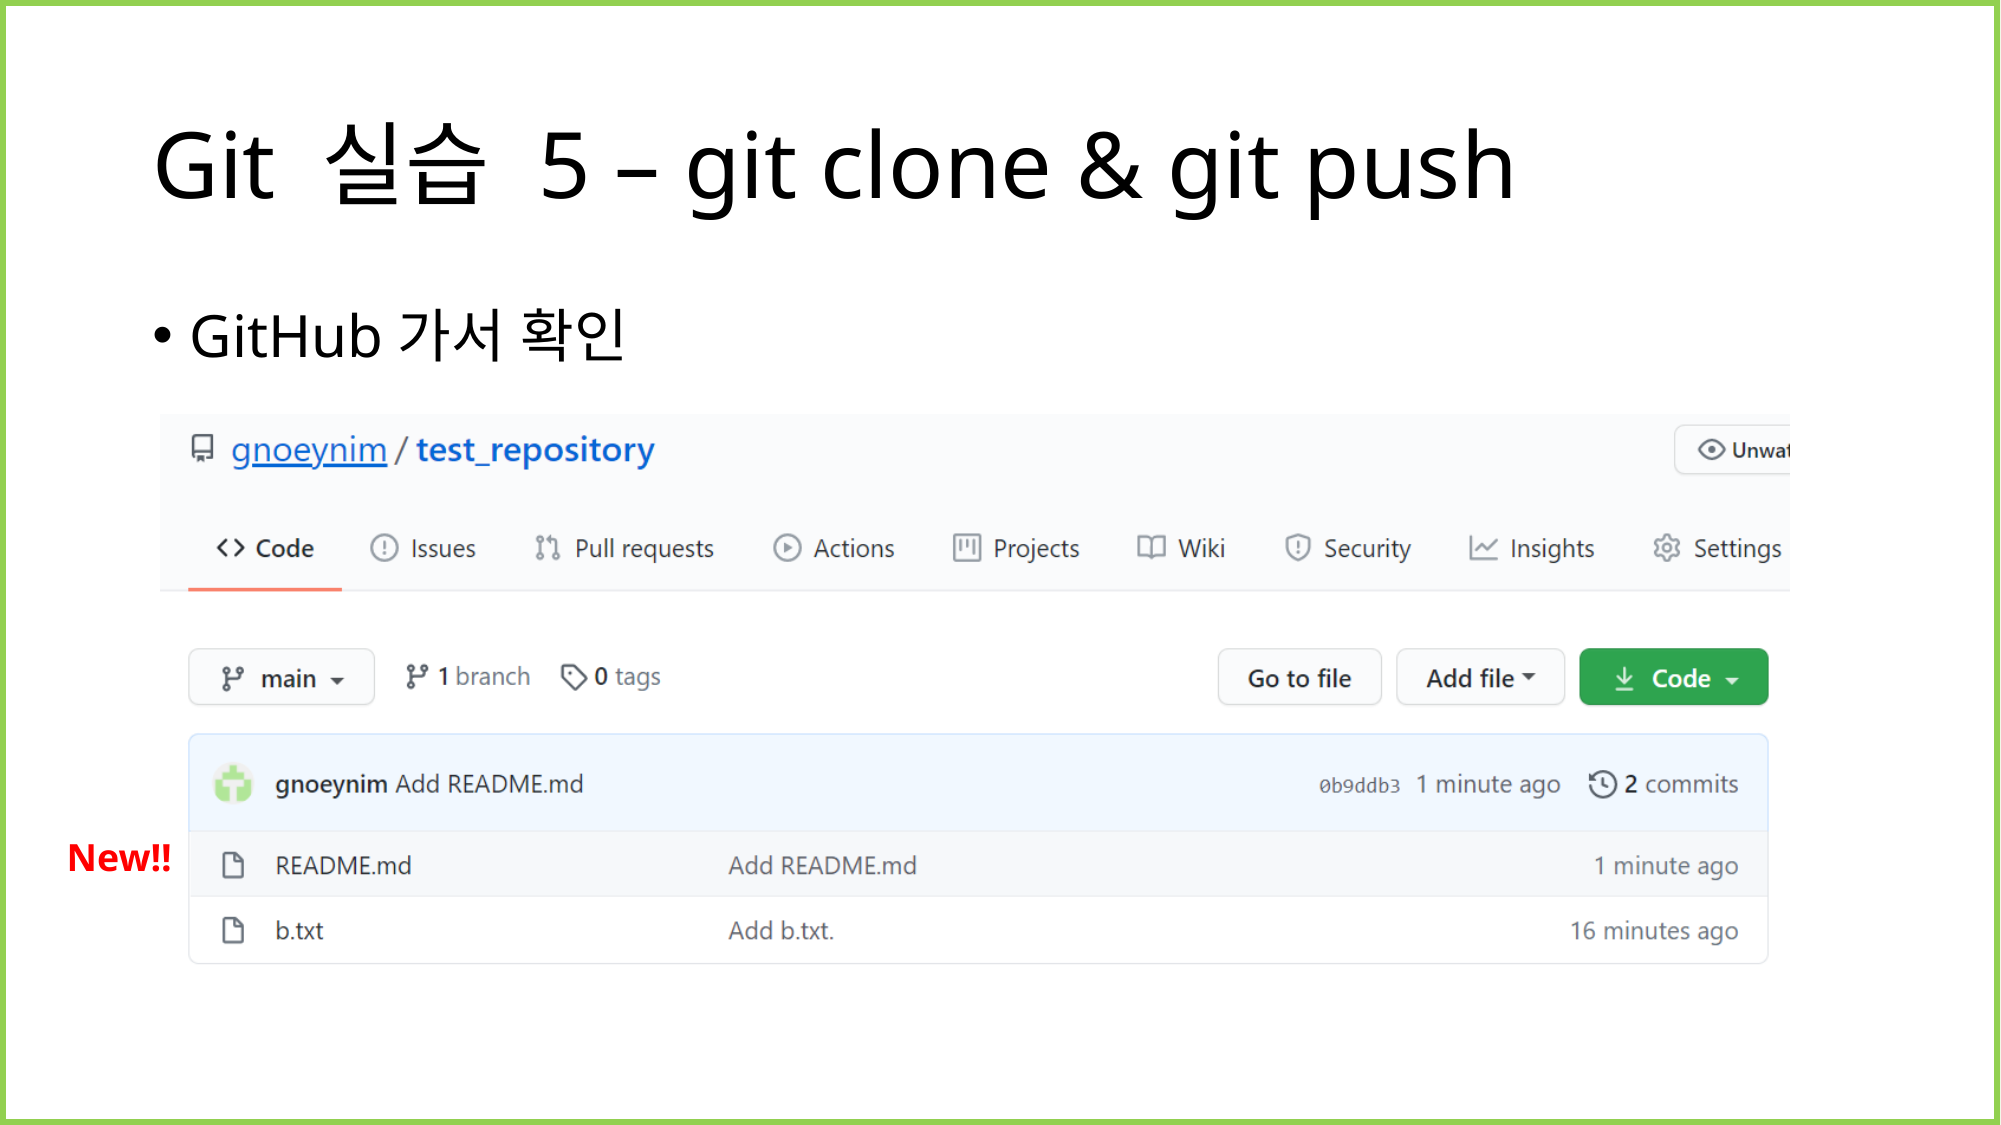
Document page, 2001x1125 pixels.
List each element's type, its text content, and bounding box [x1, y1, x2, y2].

text_box New!! [51, 826, 160, 887]
picture [160, 414, 1790, 969]
list GitHub가서 확인 [137, 299, 1863, 1014]
title Git 실습 5 – git clone & git push [137, 59, 1863, 278]
